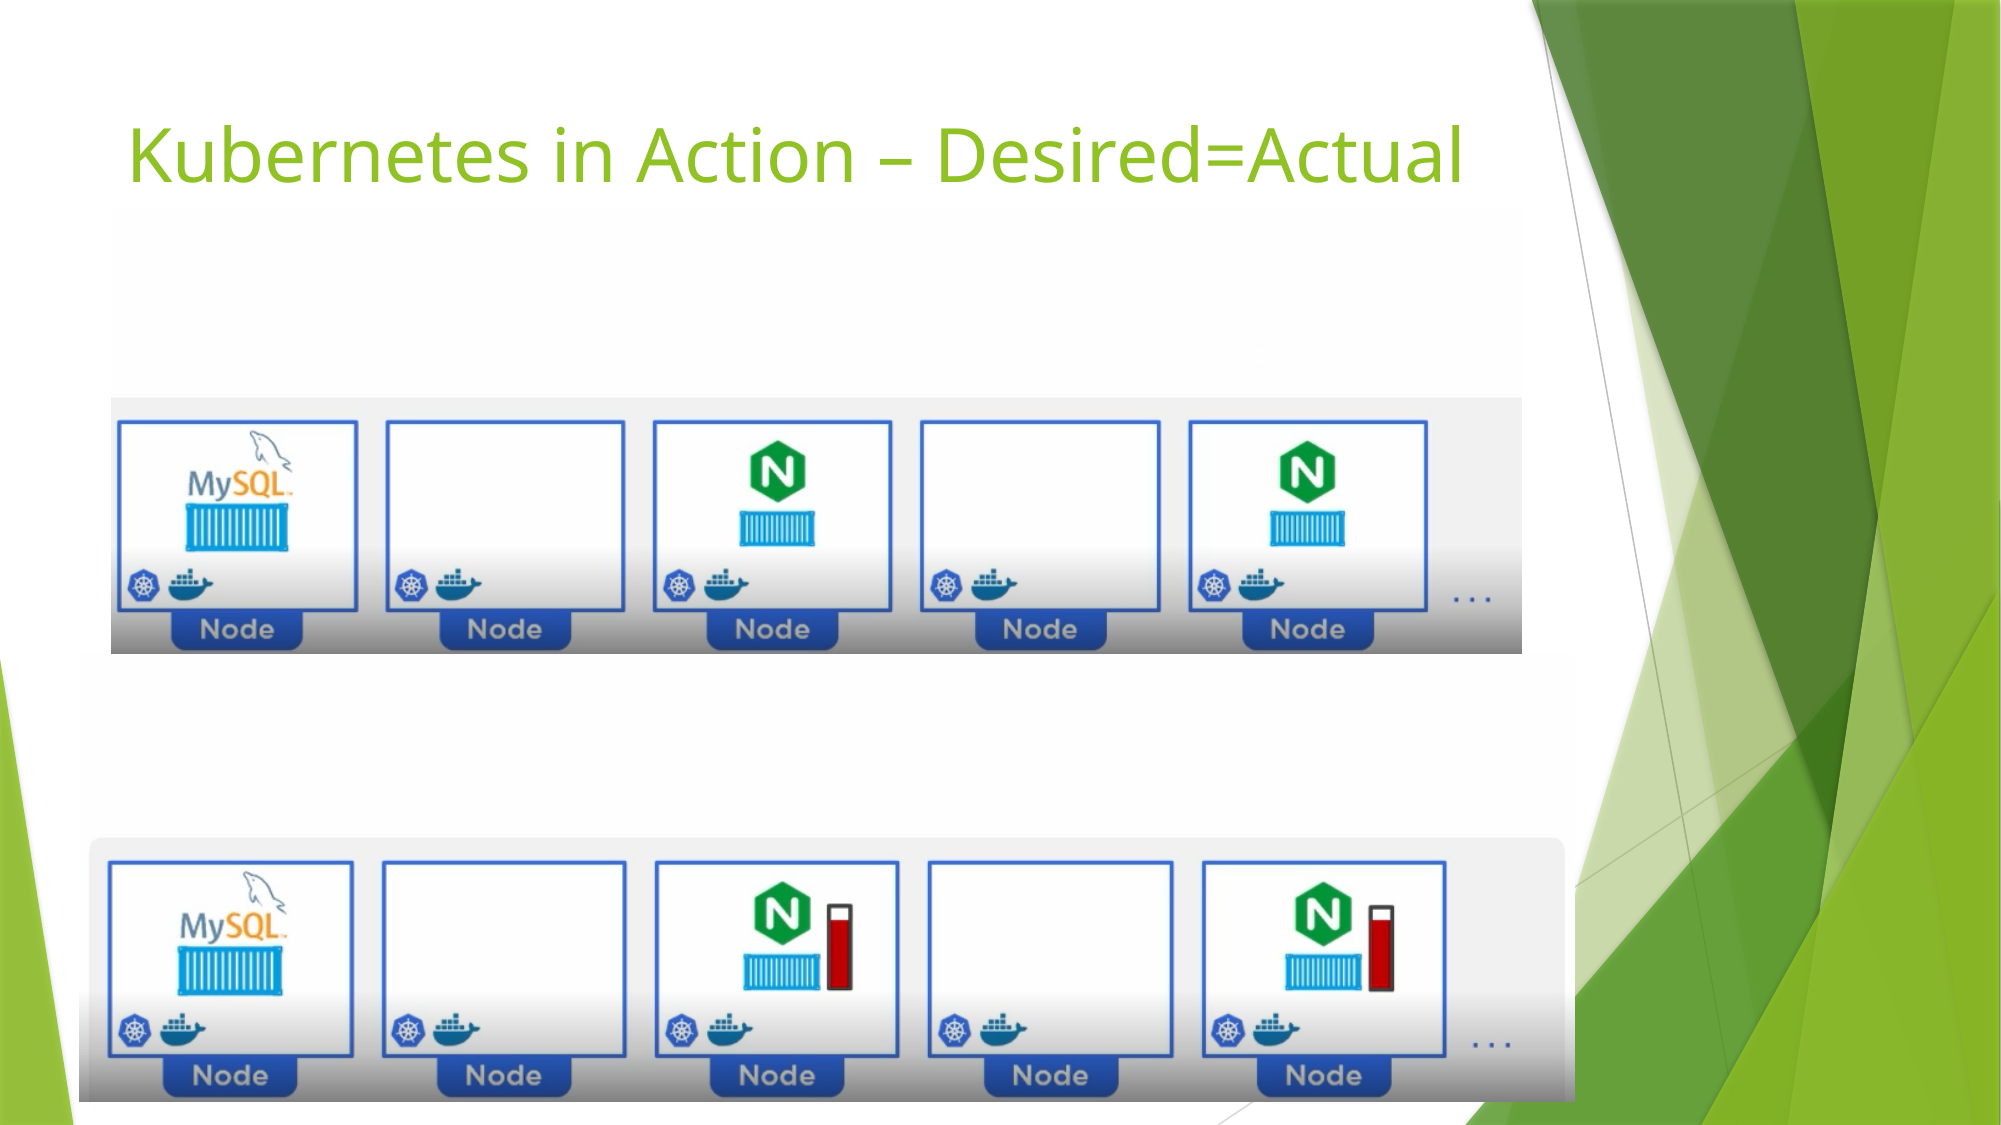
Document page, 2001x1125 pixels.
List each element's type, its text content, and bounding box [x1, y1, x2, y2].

title Kubernetes in Action – Desired=Actual [111, 99, 1522, 207]
picture [79, 654, 1575, 1102]
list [110, 207, 1522, 653]
